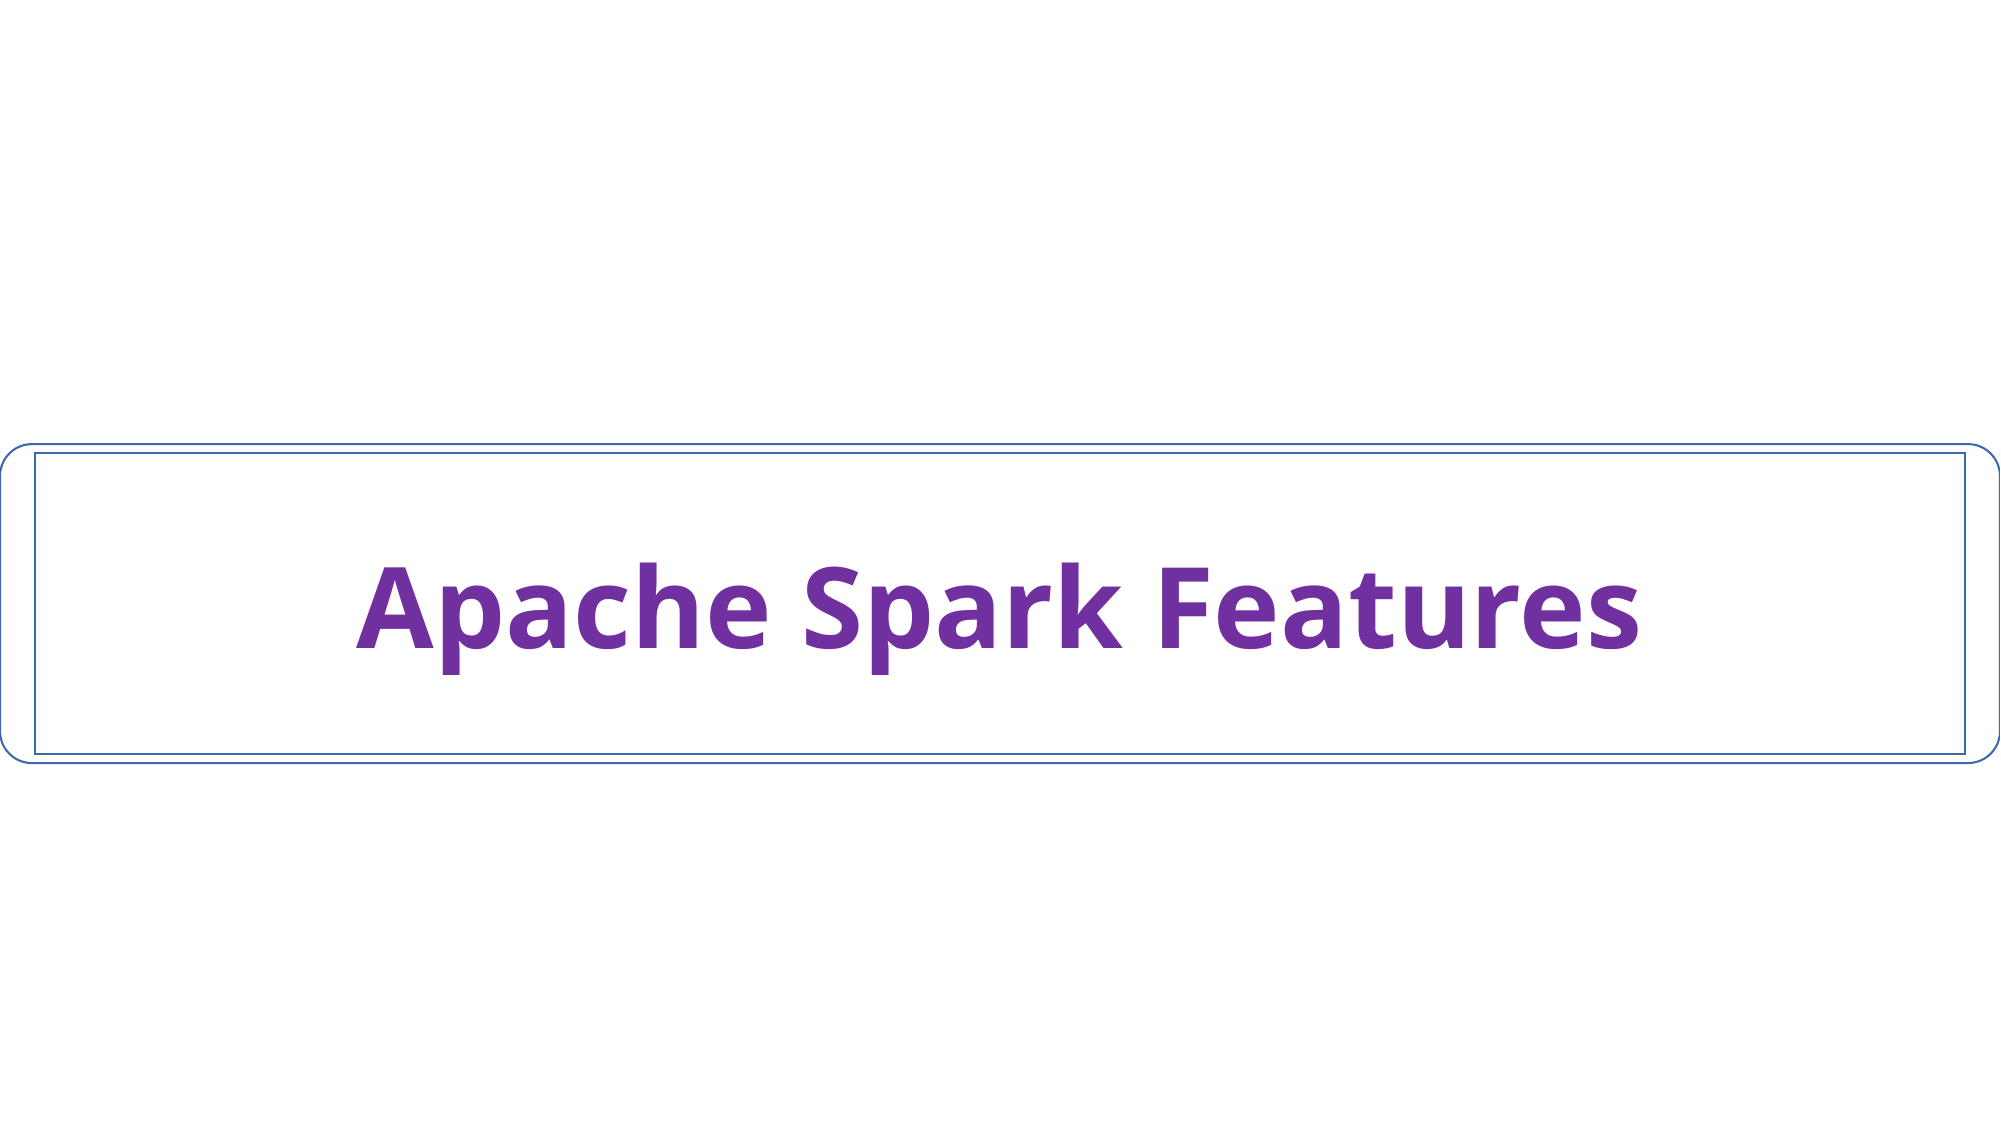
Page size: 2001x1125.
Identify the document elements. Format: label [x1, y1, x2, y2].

text_box [0, 444, 2000, 764]
